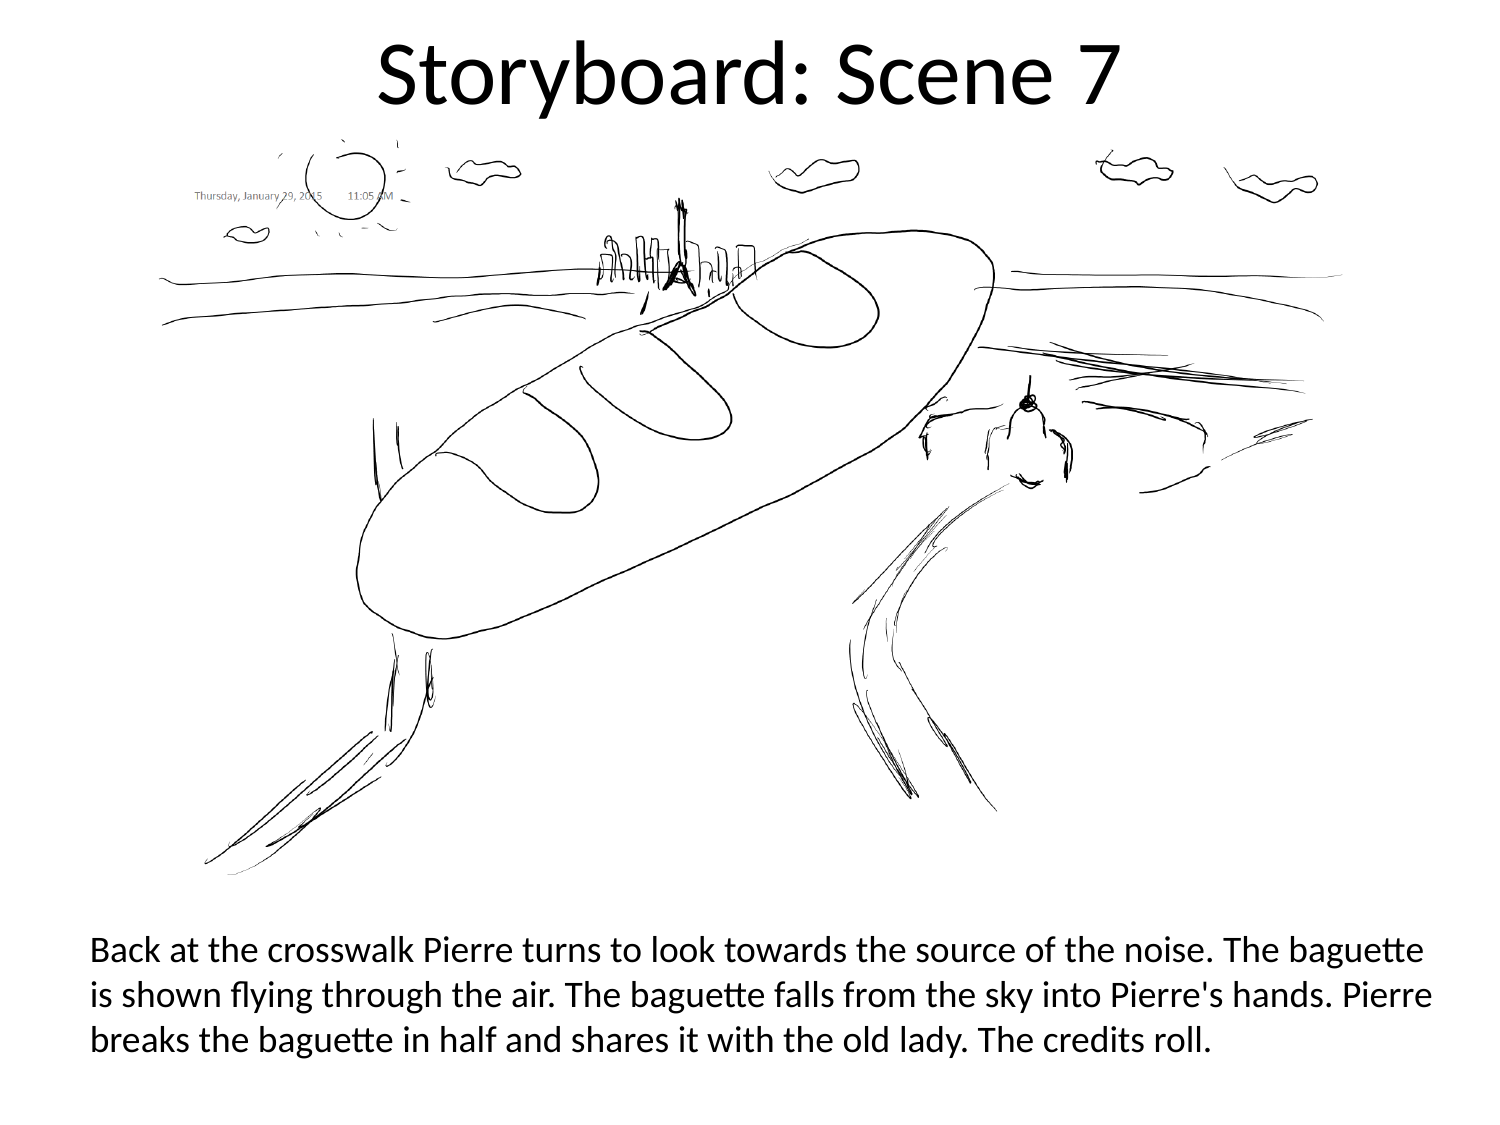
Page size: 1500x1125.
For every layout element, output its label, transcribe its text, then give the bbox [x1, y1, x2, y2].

text_box Back at the crosswalk Pierre turns to look towards the source of the noise. The baguette is shown flying through the air. The baguette falls from the sky into Pierre's hands. Pierre breaks the baguette in half and shares it with the old lady. The credits roll. [75, 918, 1455, 1068]
title Storyboard: Scene 7 [75, 0, 1425, 135]
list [74, 135, 1426, 879]
